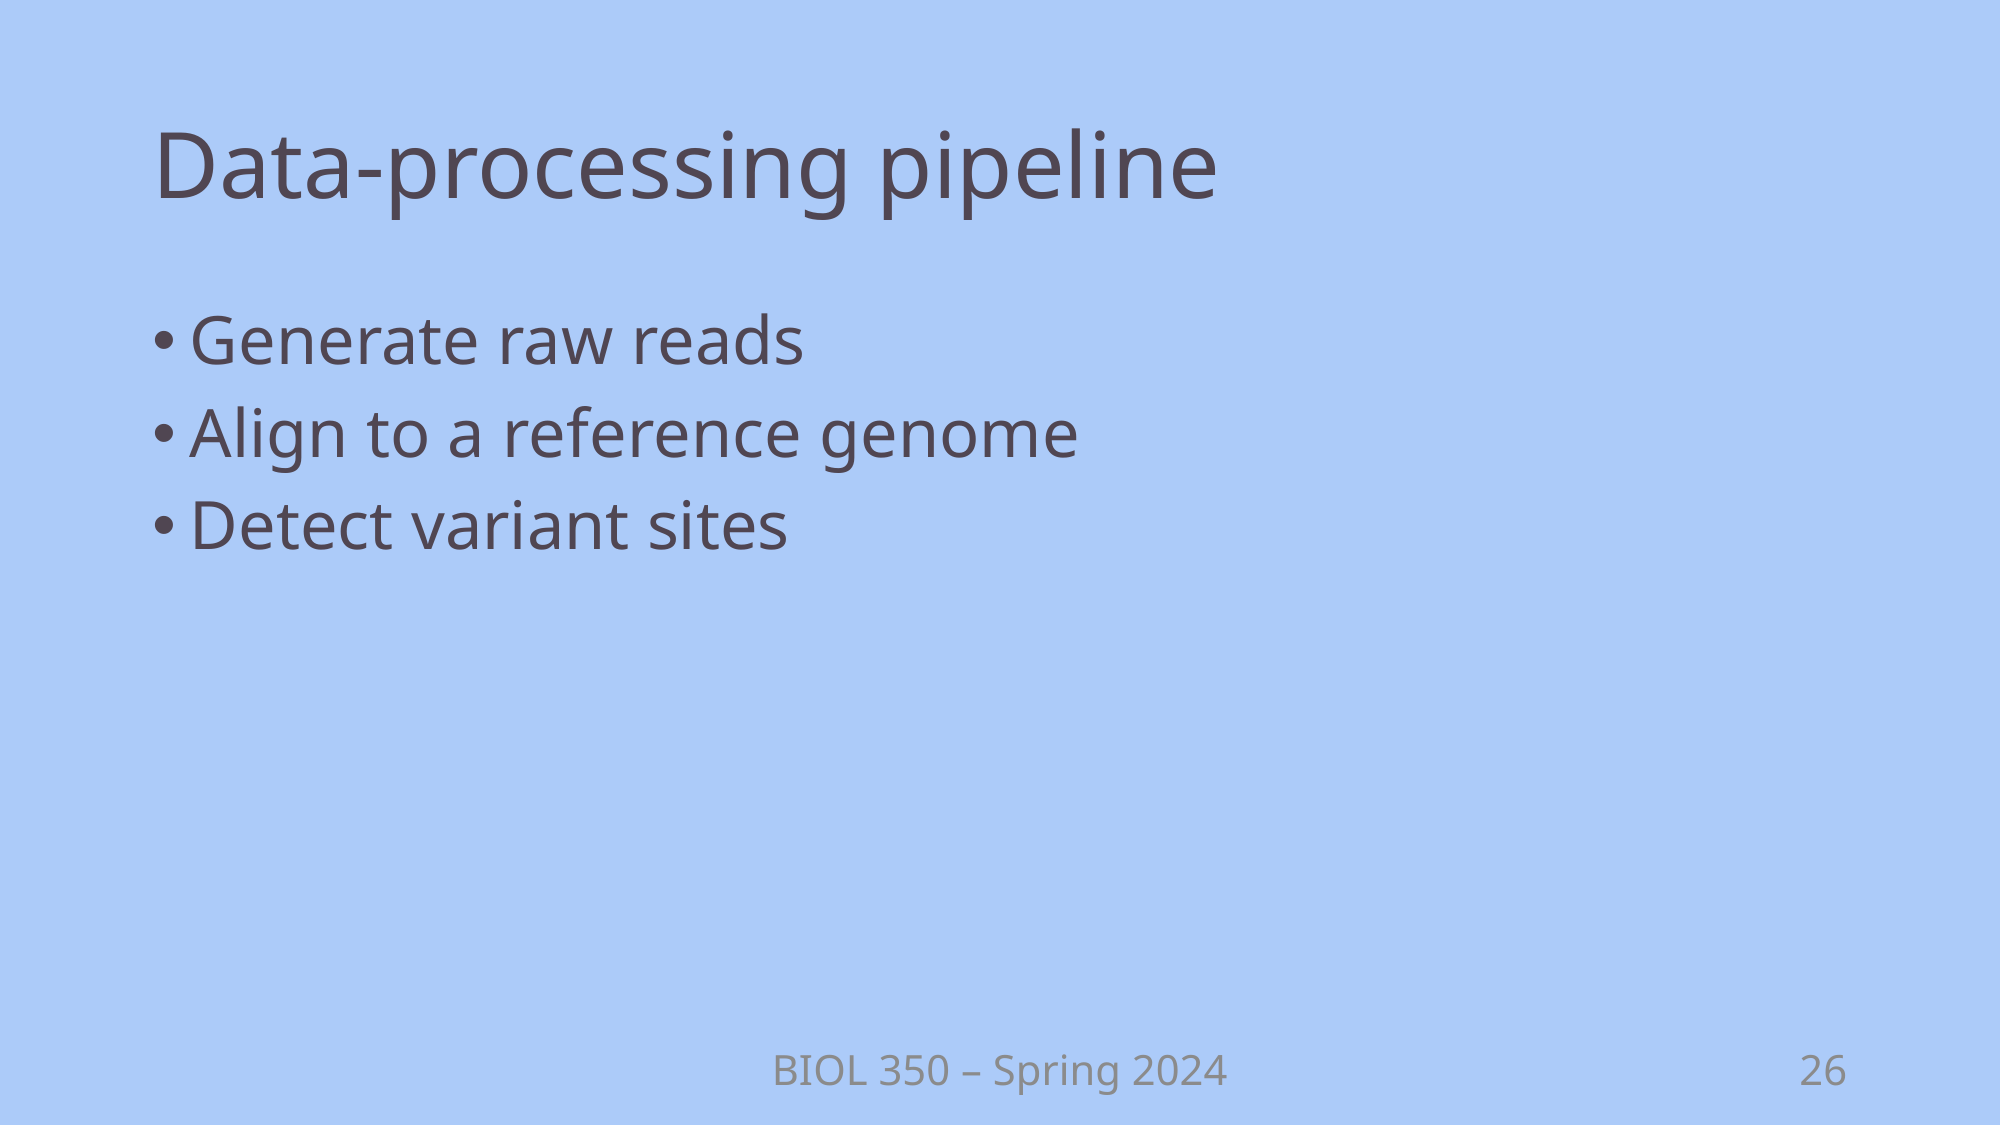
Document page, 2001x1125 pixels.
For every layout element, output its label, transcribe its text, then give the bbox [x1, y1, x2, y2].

slide_number 26 [1412, 1042, 1863, 1103]
list Generate raw reads Align to a reference genome Detect variant sites [137, 299, 1863, 1014]
footer BIOL 350 – Spring 2024 [662, 1042, 1338, 1103]
title Data-processing pipeline [137, 59, 1863, 278]
